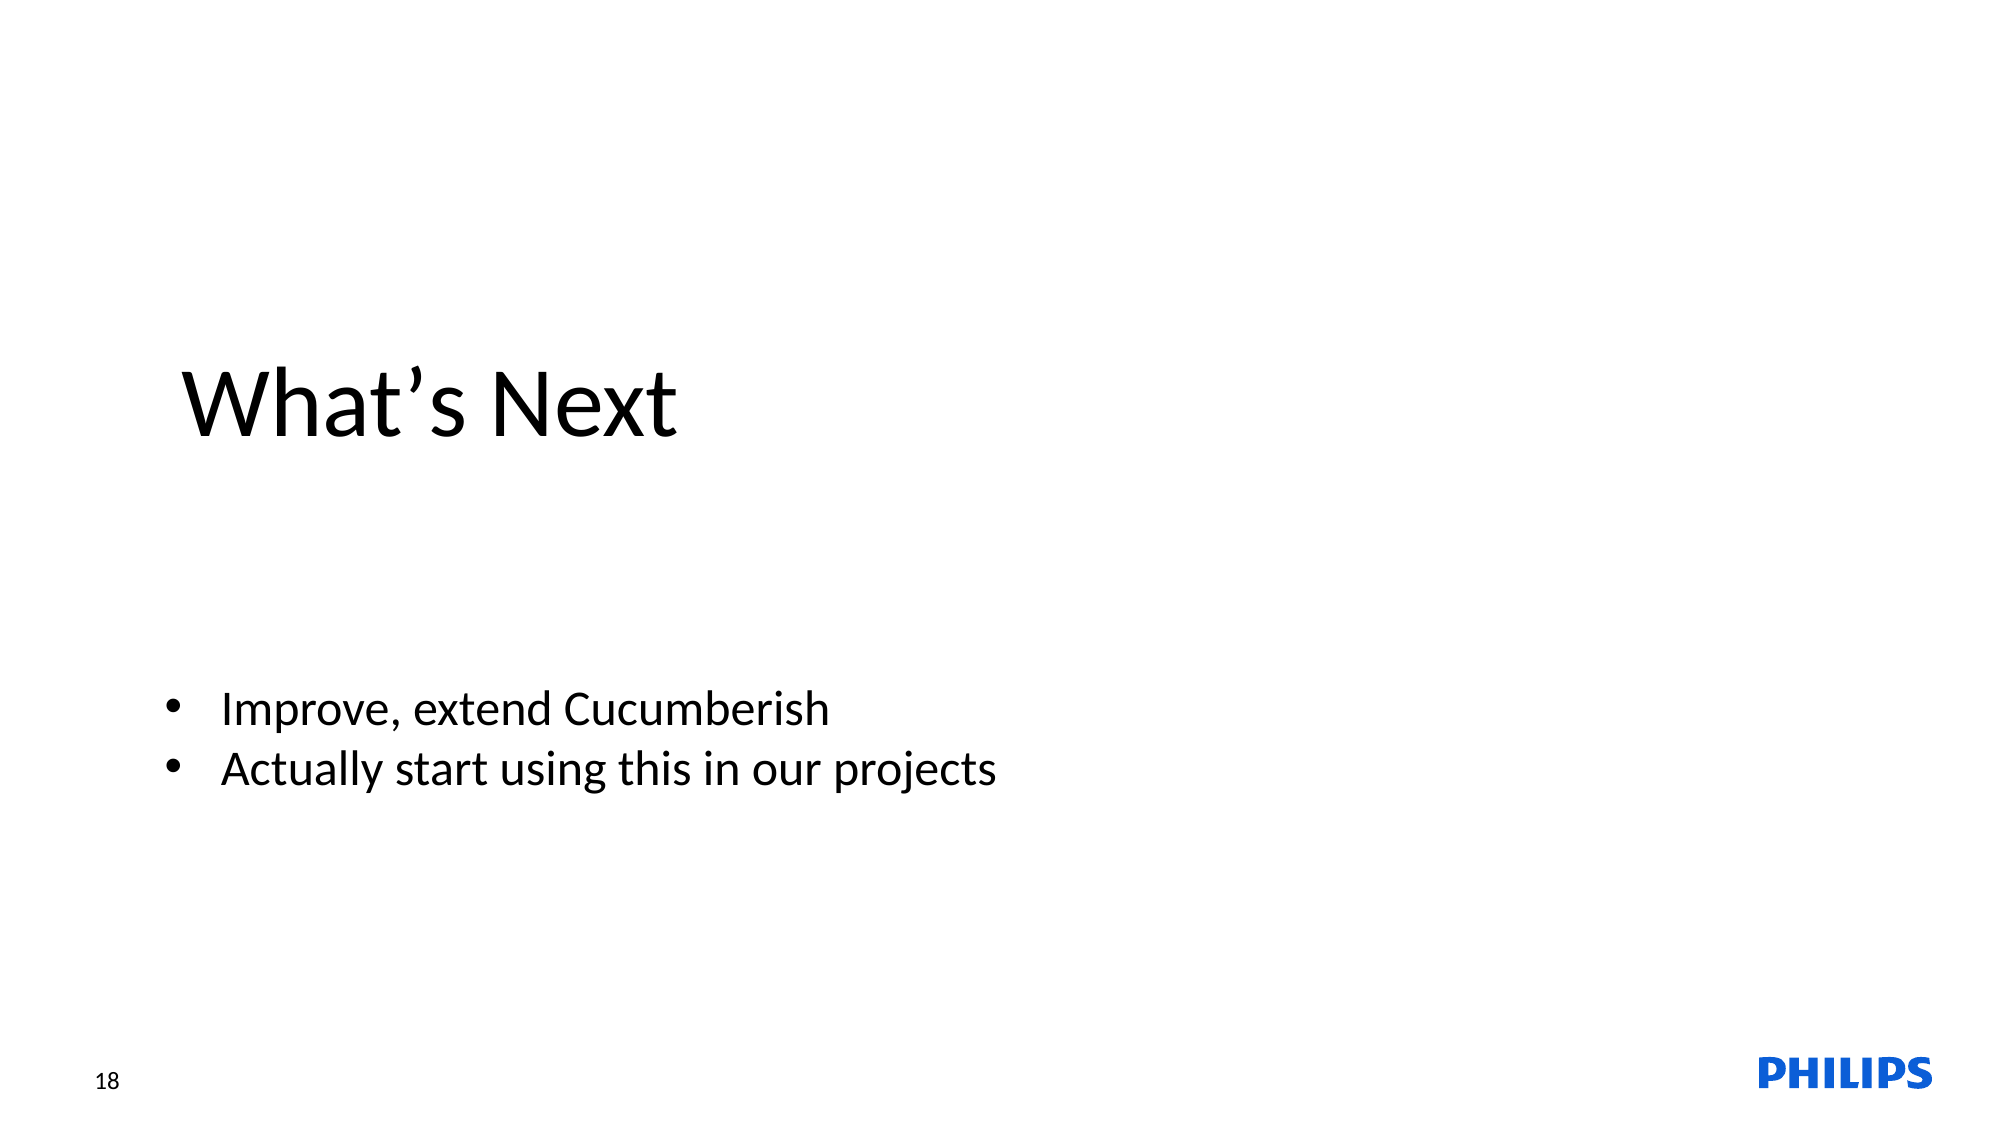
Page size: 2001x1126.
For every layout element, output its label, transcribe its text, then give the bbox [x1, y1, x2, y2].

text_box Improve, extend Cucumberish Actually start using this in our projects [149, 668, 1943, 803]
list What’s Next [181, 336, 1599, 603]
